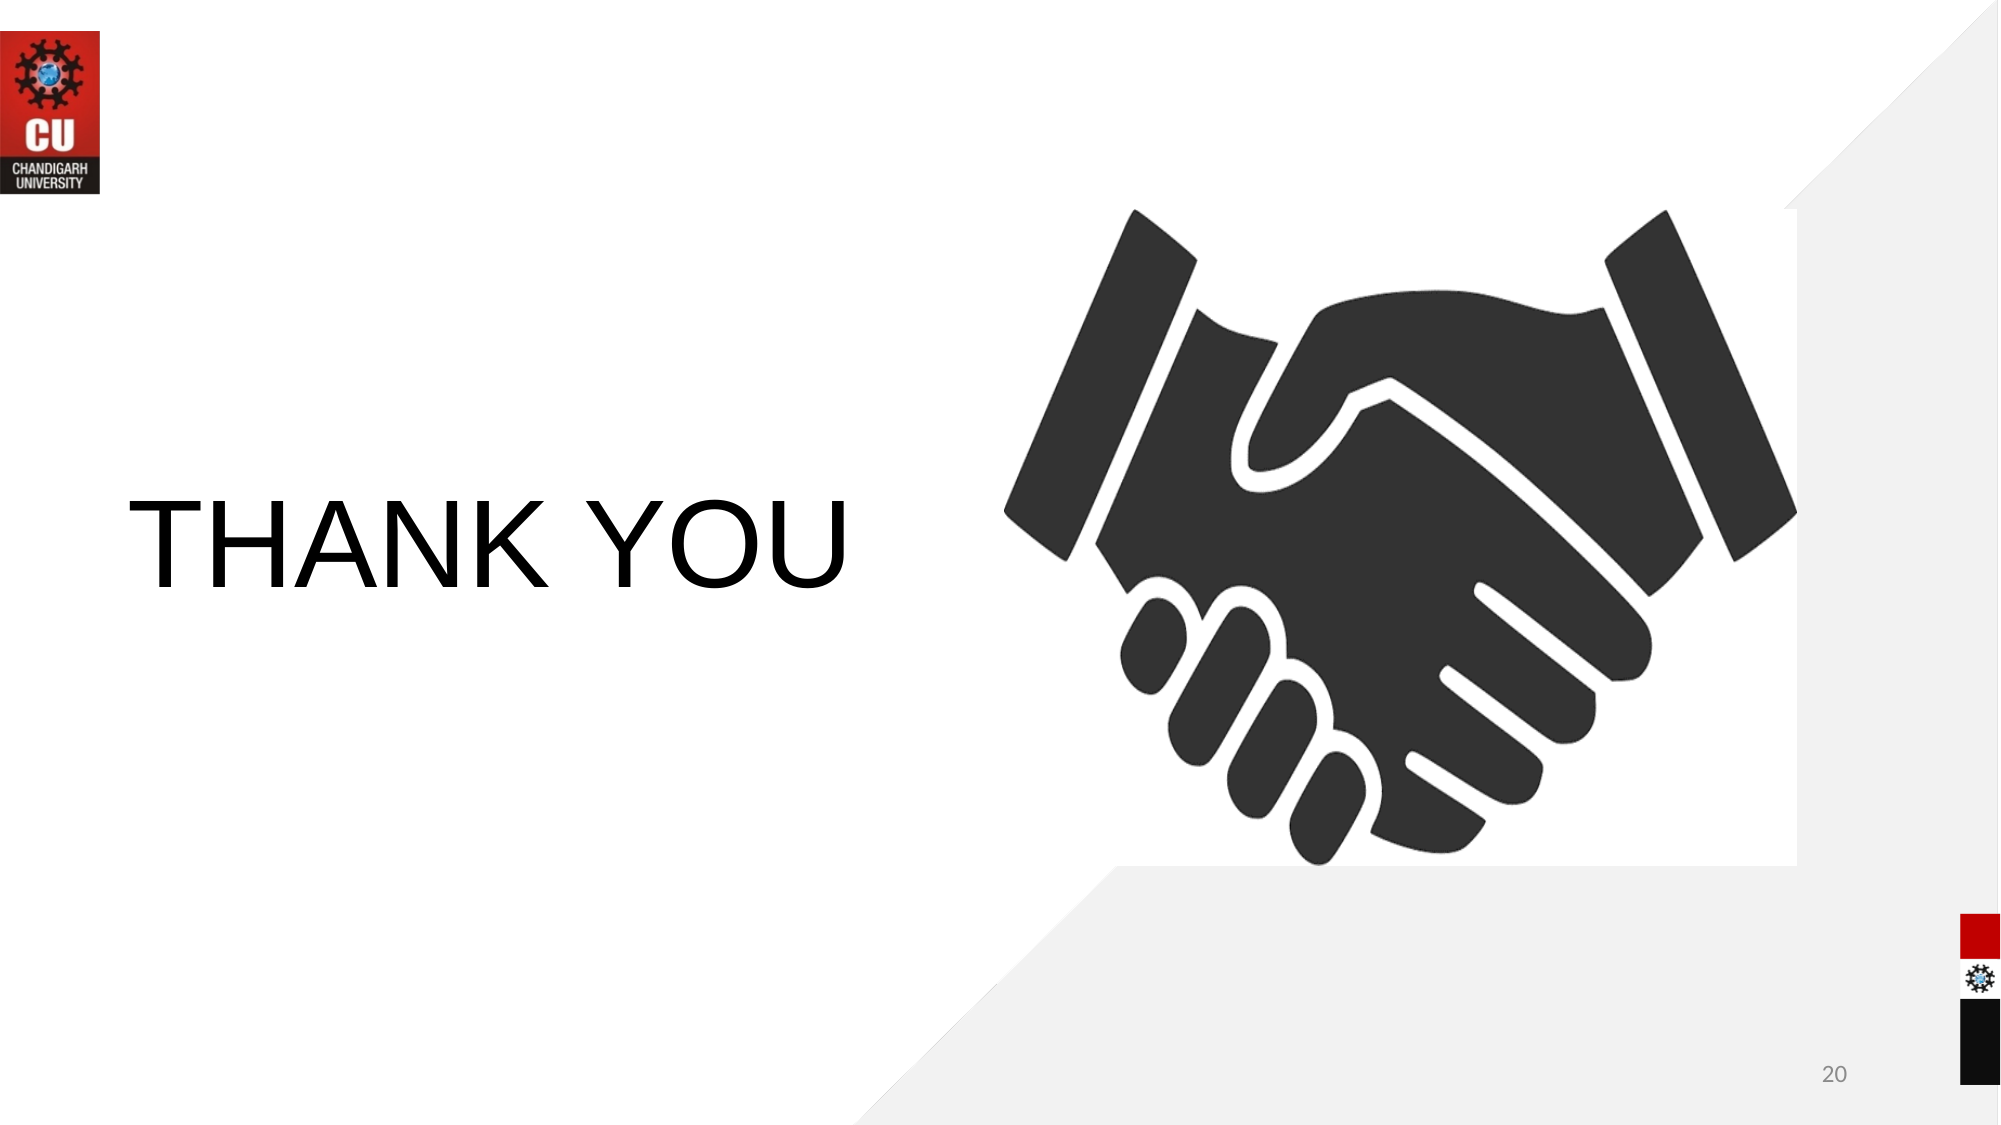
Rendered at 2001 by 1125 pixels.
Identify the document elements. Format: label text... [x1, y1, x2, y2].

text_box THANK YOU [112, 454, 881, 620]
slide_number 20 [1412, 1042, 1863, 1103]
picture [0, 0, 2001, 1125]
